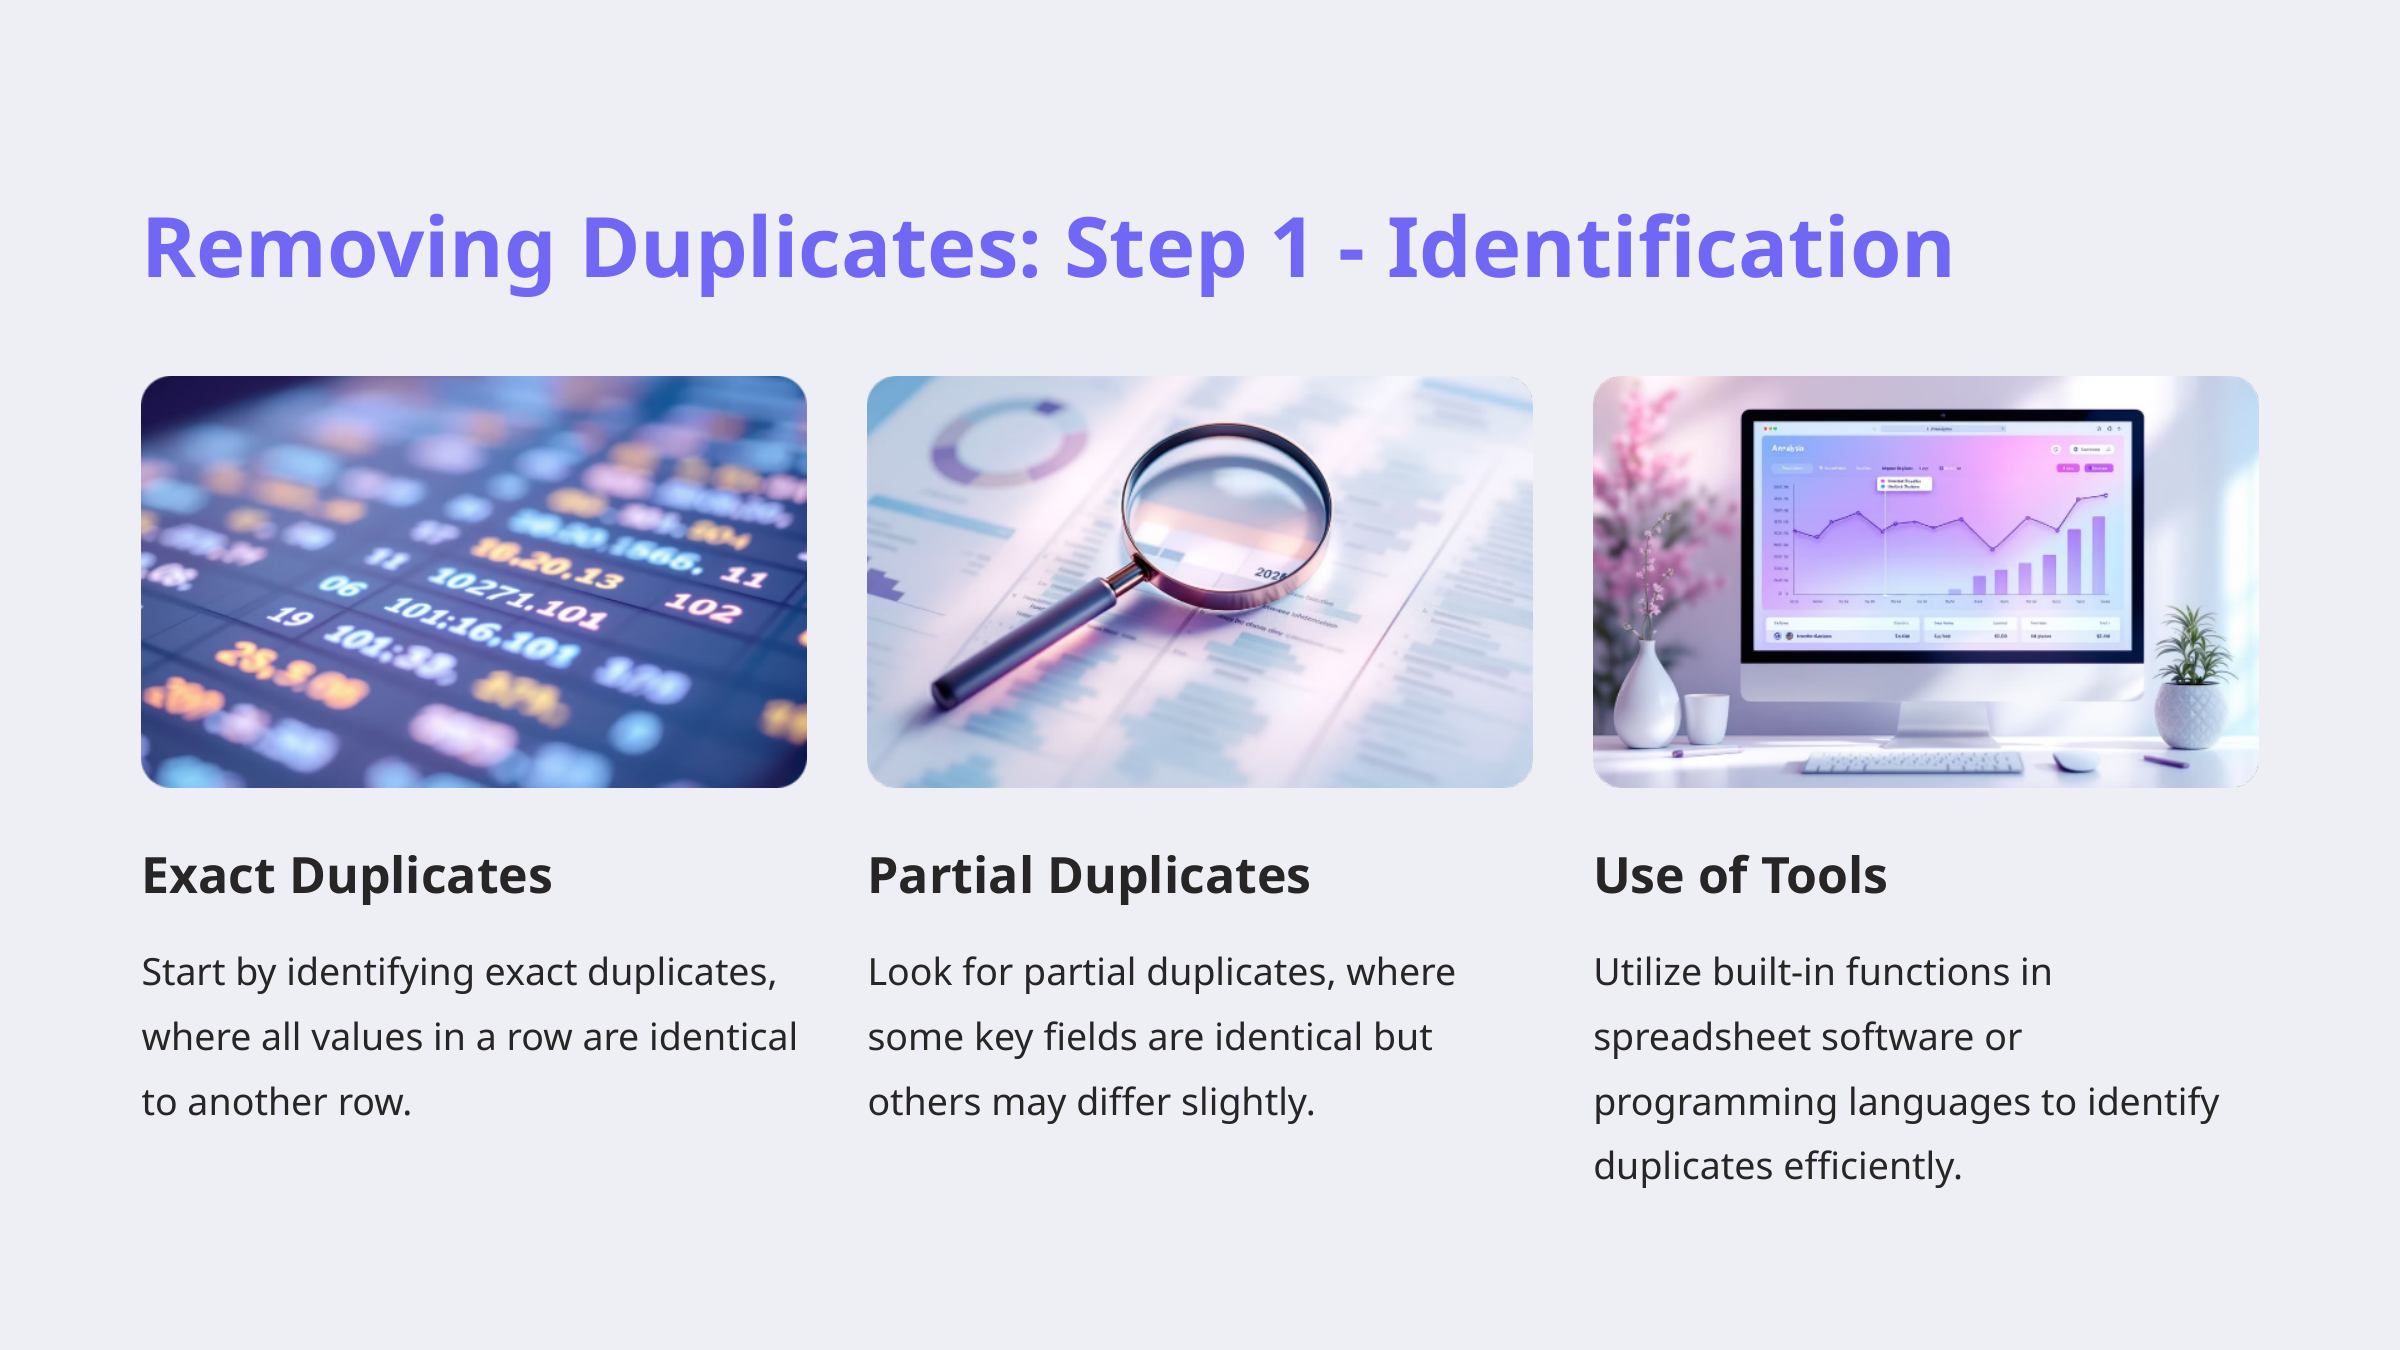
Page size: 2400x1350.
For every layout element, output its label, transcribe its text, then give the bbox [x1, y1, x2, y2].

text_box Partial Duplicates [867, 837, 1401, 905]
text_box Utilize built-in functions in spreadsheet software or programming languages to identify duplicates efficiently. [1593, 928, 2259, 1188]
text_box Removing Duplicates: Step 1 - Identification [141, 161, 2197, 296]
picture [141, 376, 807, 788]
text_box Use of Tools [1593, 837, 2127, 905]
picture [867, 376, 1533, 788]
text_box Start by identifying exact duplicates, where all values in a row are identical to another row. [141, 928, 807, 1124]
picture [1593, 376, 2259, 788]
text_box Exact Duplicates [141, 837, 675, 905]
text_box Look for partial duplicates, where some key fields are identical but others may differ slightly. [867, 928, 1533, 1188]
